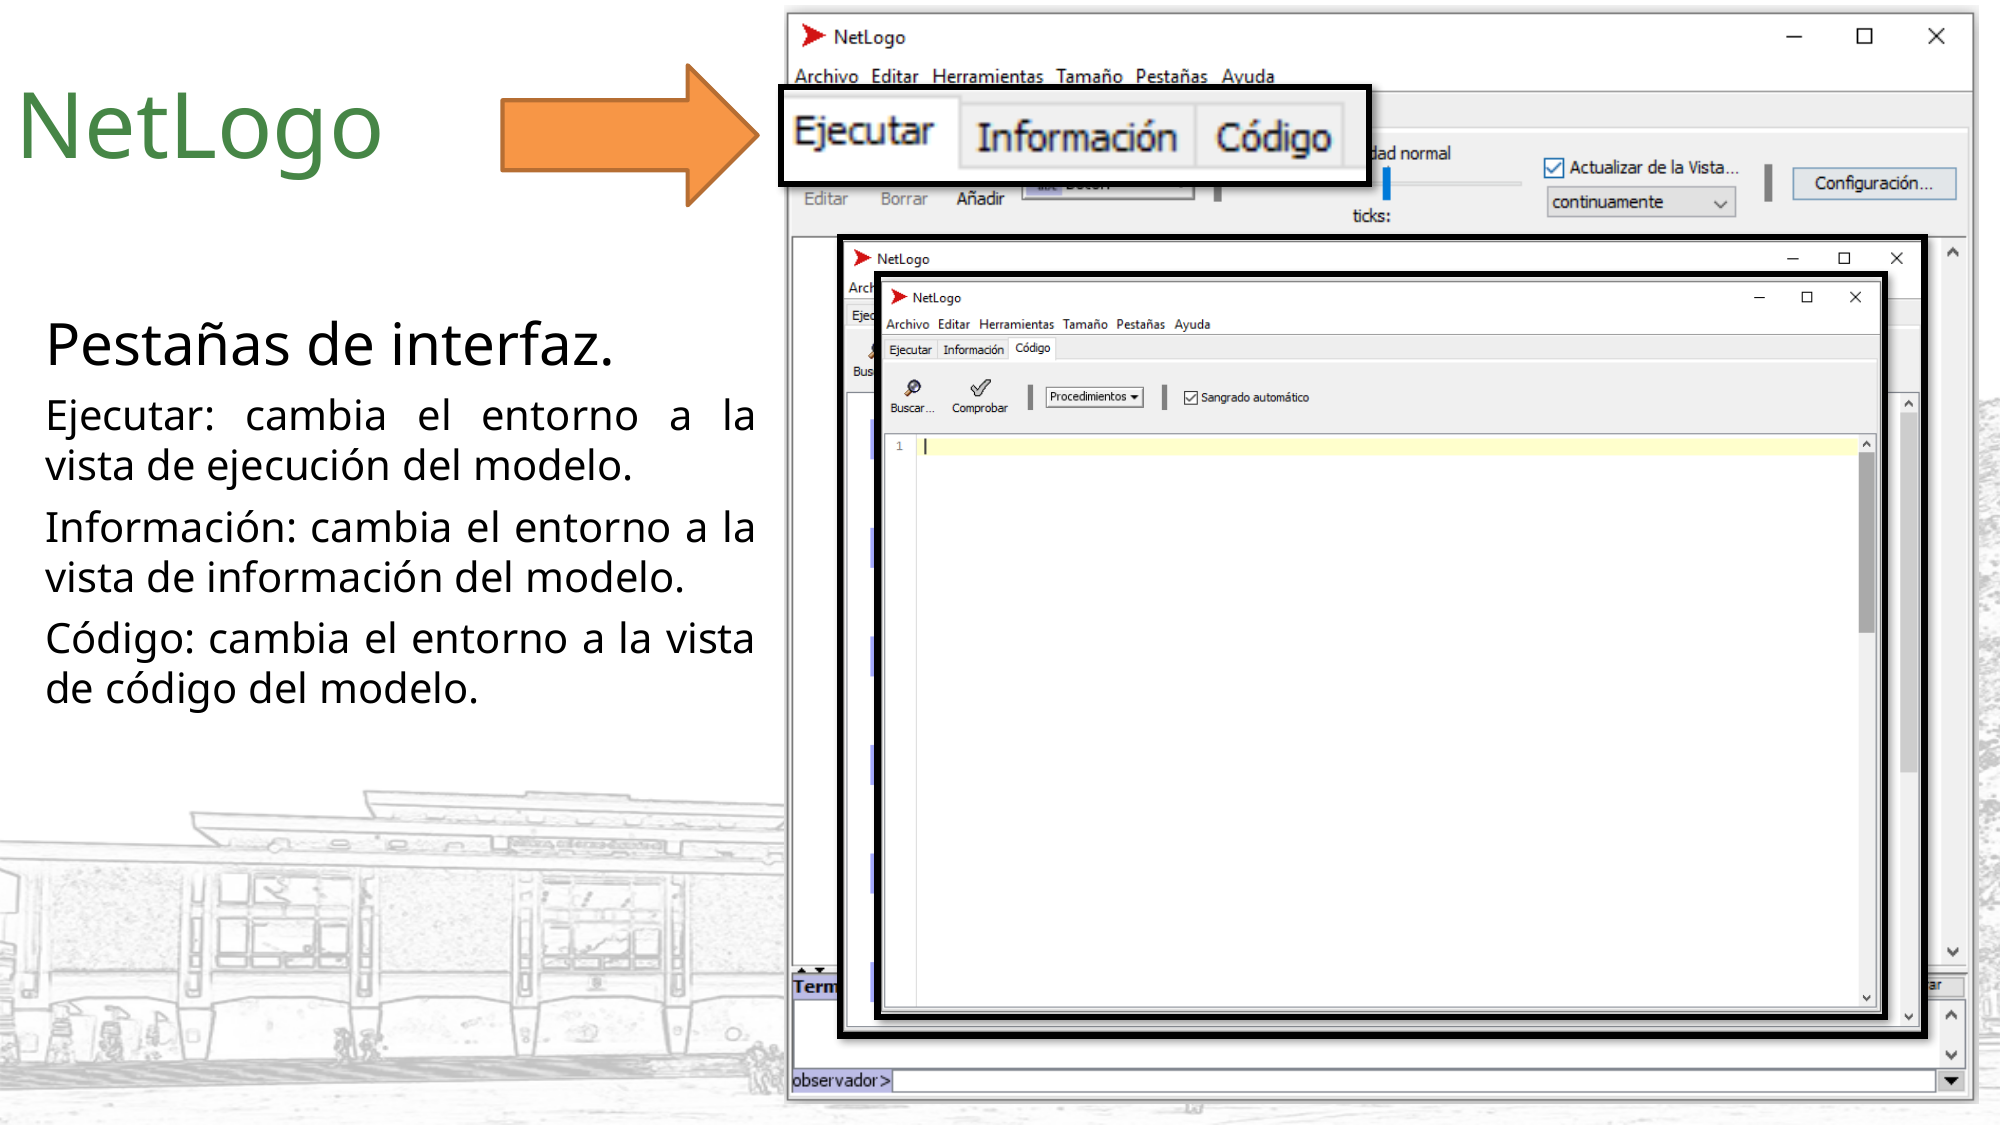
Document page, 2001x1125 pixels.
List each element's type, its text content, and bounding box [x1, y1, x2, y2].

list Pestañas de interfaz. Ejecutar: cambia el entorno a la vista de ejecución del modelo. Información: cambia el entorno a la vista de información del modelo. Código: cambia el entorno a la vista de código del modelo. [21, 299, 772, 1093]
picture [783, 5, 1979, 1105]
title NetLogo [0, 59, 746, 278]
text_box [500, 63, 760, 208]
